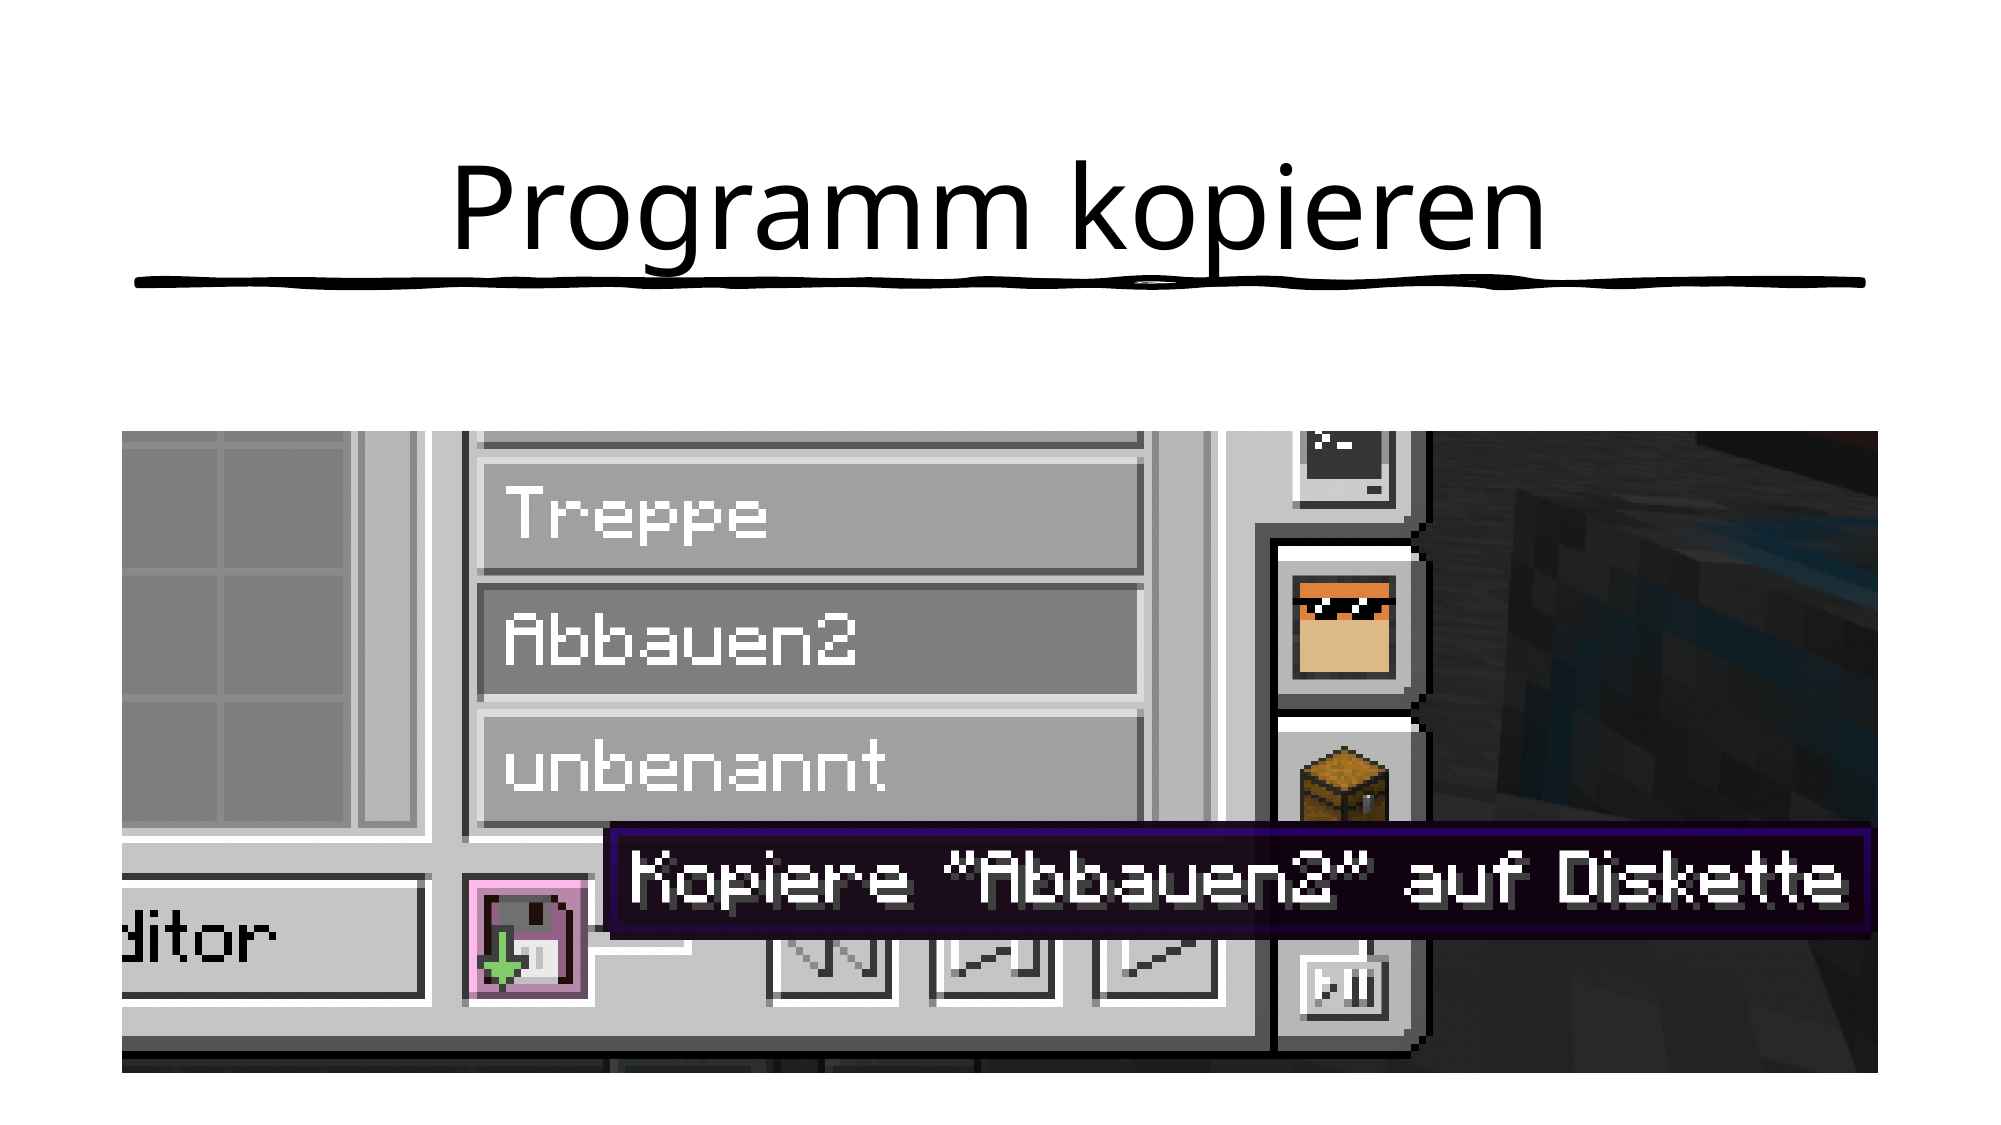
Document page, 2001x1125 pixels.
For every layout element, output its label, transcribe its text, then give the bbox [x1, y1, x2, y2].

title Programm kopieren [104, 137, 1895, 287]
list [122, 431, 1878, 1073]
